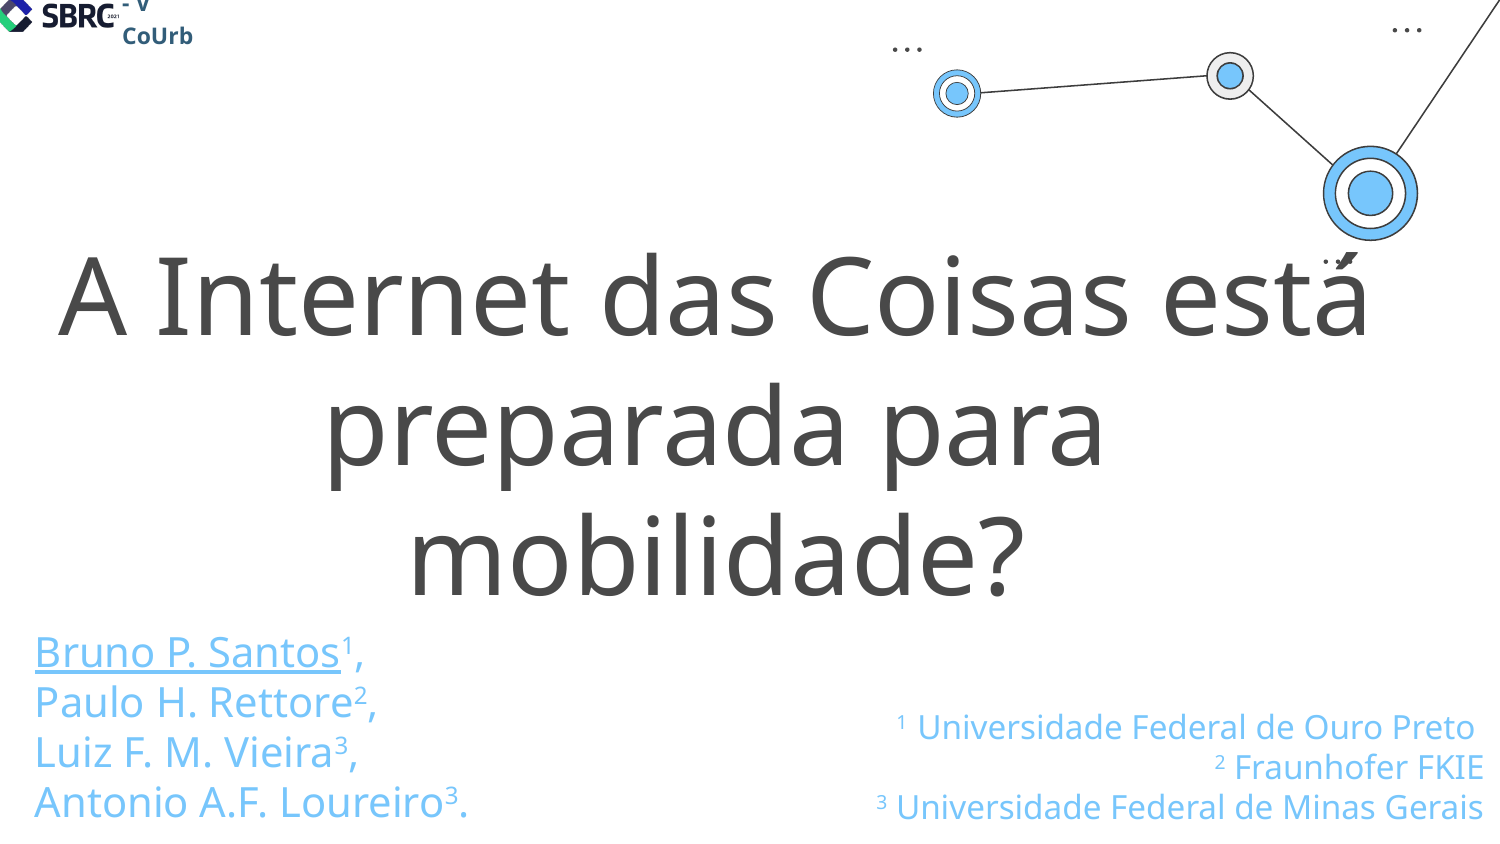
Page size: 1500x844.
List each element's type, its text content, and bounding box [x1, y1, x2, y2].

picture [0, 0, 119, 32]
subtitle Bruno P. Santos1, Paulo H. Rettore2, Luiz F. M. Vieira3, Antonio A.F. Loureiro3. [19, 610, 488, 830]
title A Internet das Coisas está preparada para mobilidade? [35, 274, 1397, 569]
subtitle 1 Universidade Federal de Ouro Preto 2 Fraunhofer FKIE 3 Universidade Federal de Minas Gerais [837, 622, 1500, 842]
